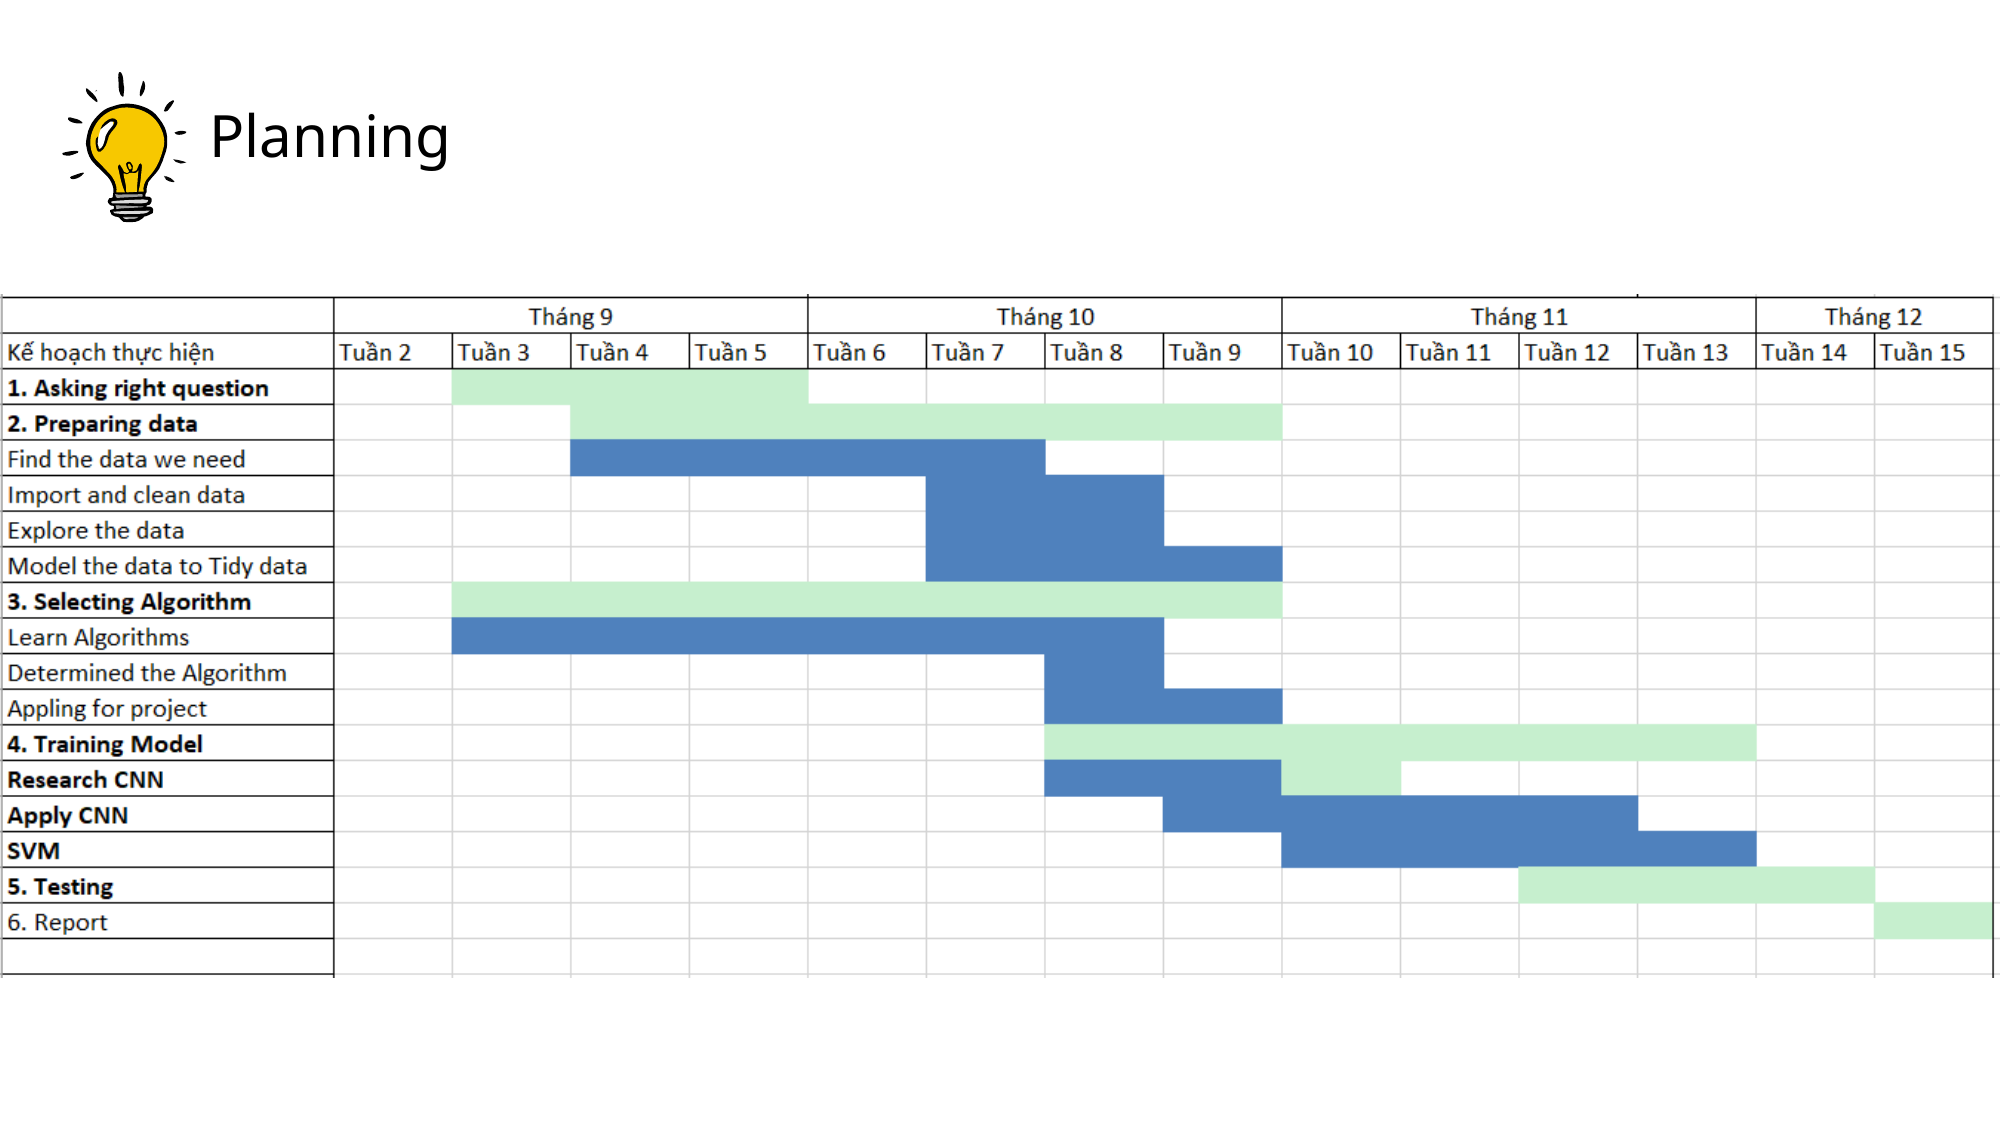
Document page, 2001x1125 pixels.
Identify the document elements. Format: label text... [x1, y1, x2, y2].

picture [61, 72, 187, 223]
picture [0, 294, 2000, 978]
text_box Planning [194, 92, 467, 177]
